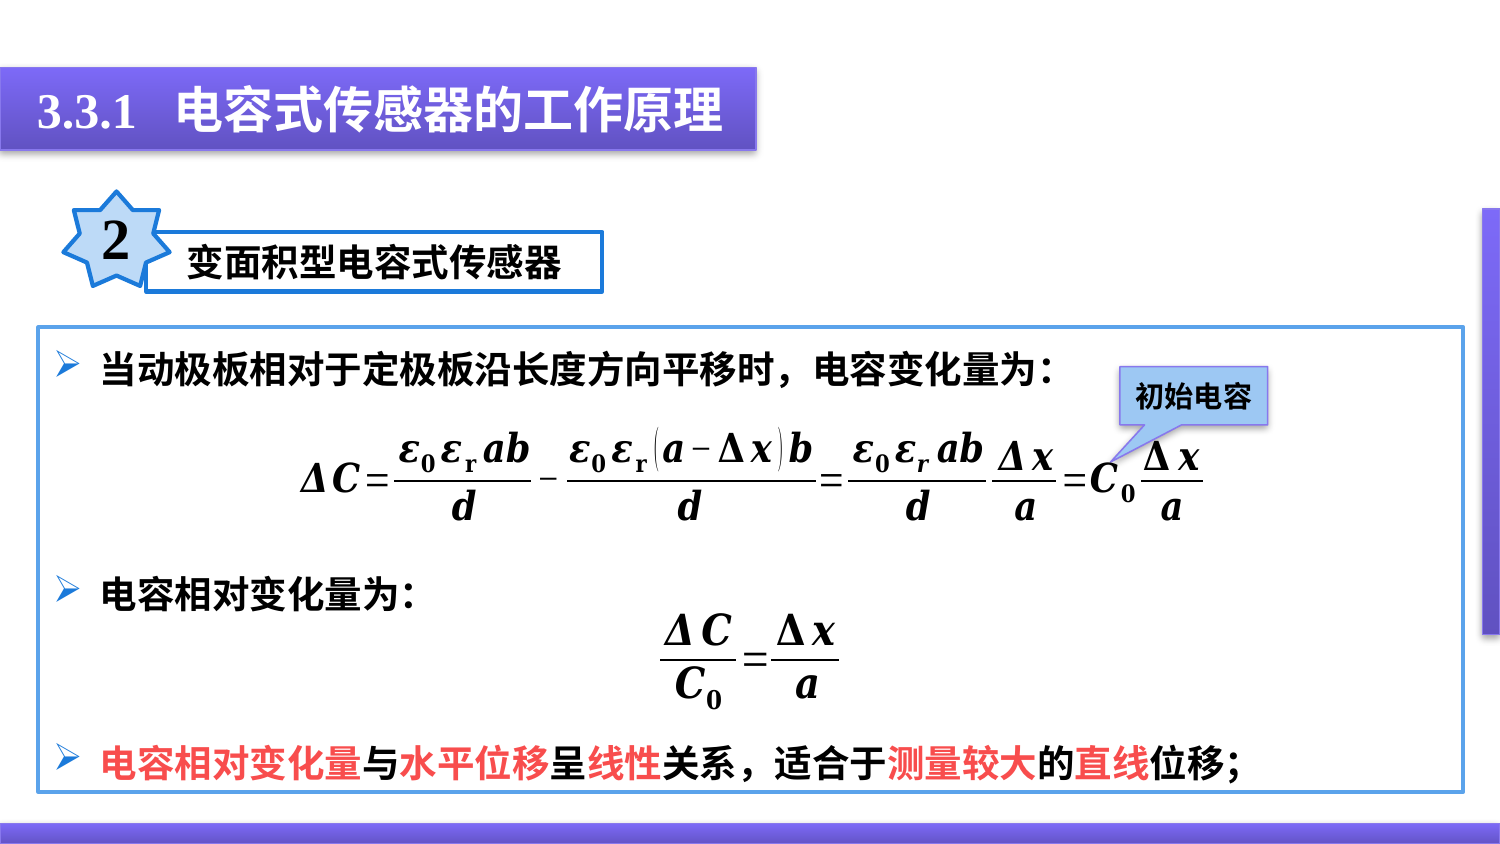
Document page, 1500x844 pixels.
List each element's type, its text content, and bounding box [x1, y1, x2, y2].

text_box 初始电容 [1109, 365, 1269, 463]
text_box [0, 67, 757, 151]
text_box 3.3.1 电容式传感器的工作原理 [9, 71, 739, 206]
text_box 2 [61, 189, 172, 288]
text_box 变面积型电容式传感器 [144, 230, 604, 294]
